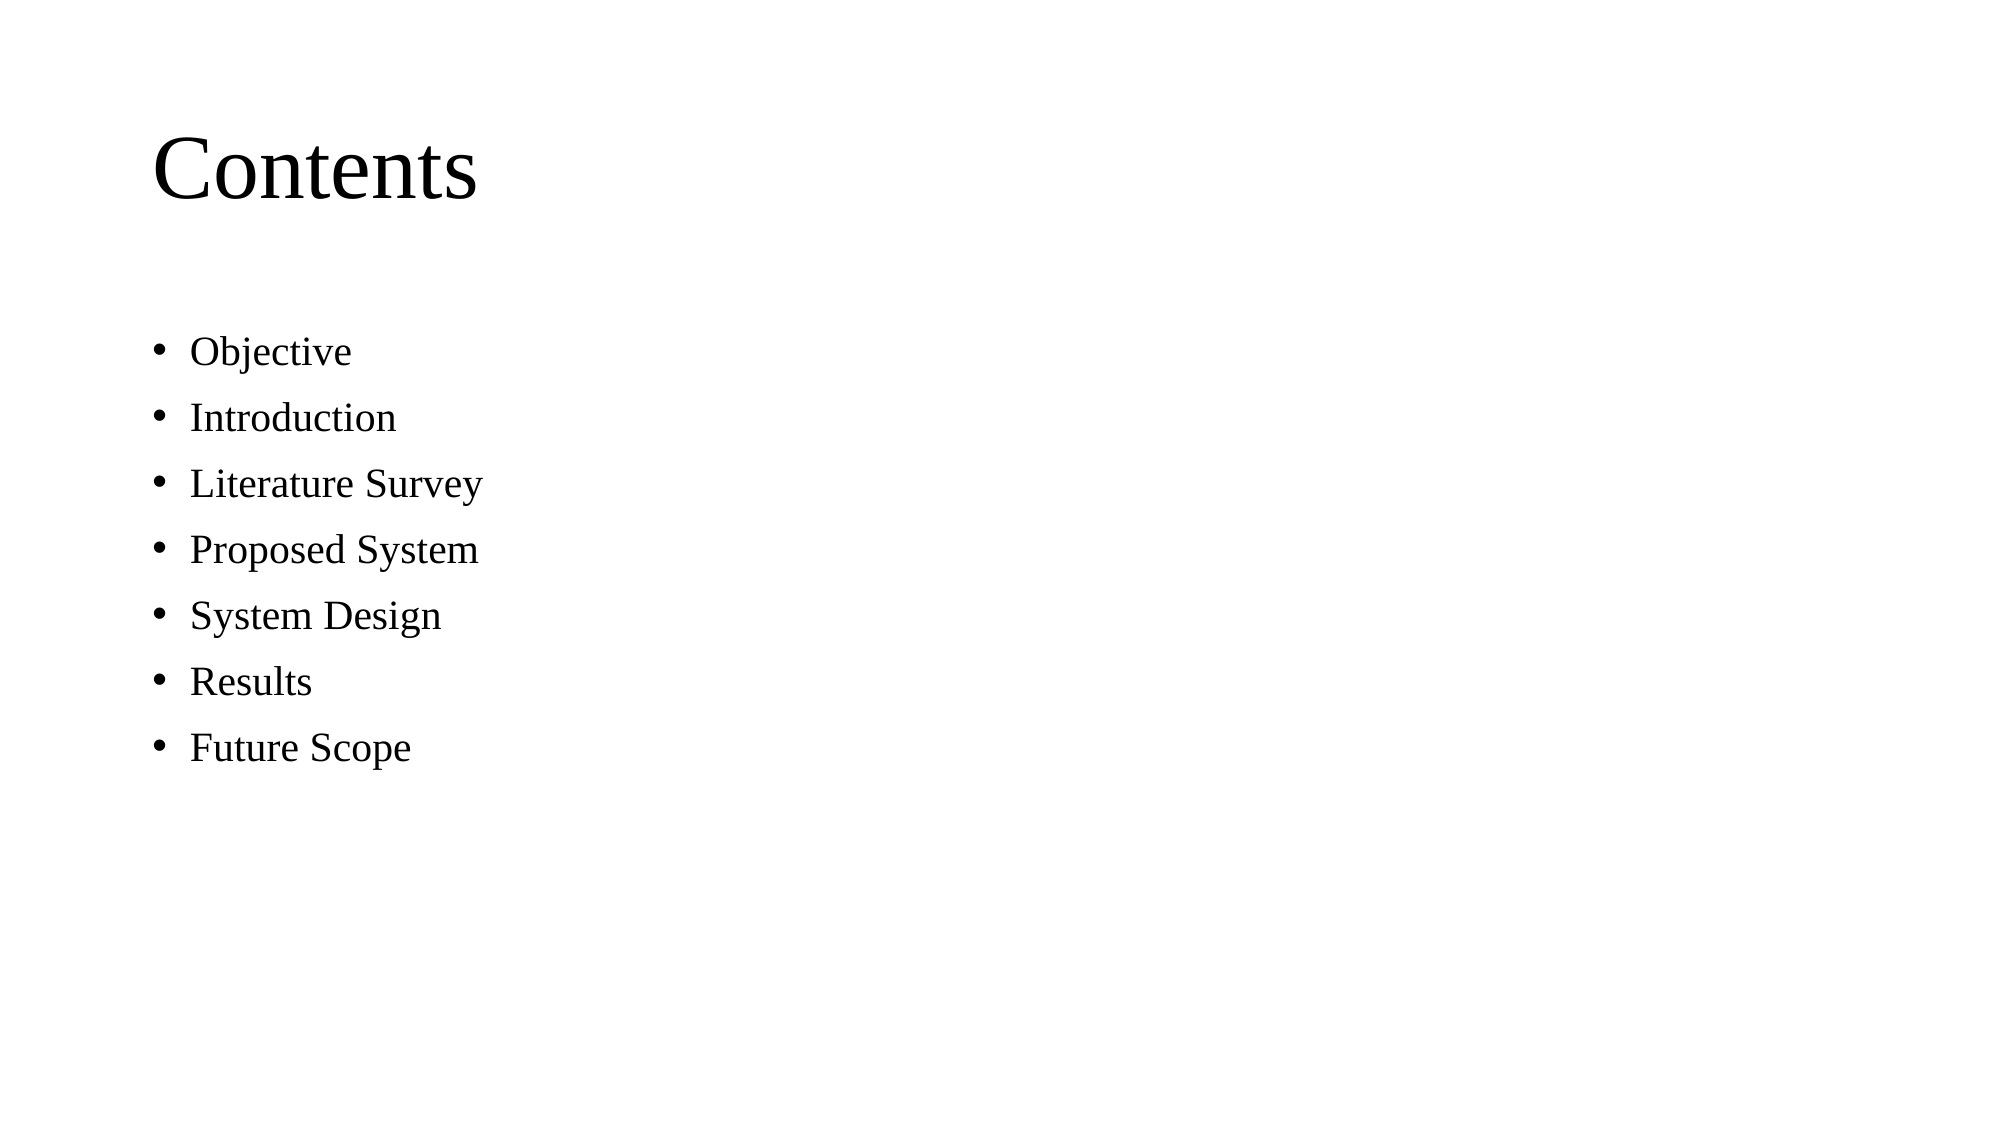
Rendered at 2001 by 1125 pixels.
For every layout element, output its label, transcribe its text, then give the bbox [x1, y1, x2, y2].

title Contents [137, 59, 1863, 278]
list Objective Introduction Literature Survey Proposed System System Design Results Future Scope [137, 322, 1292, 930]
